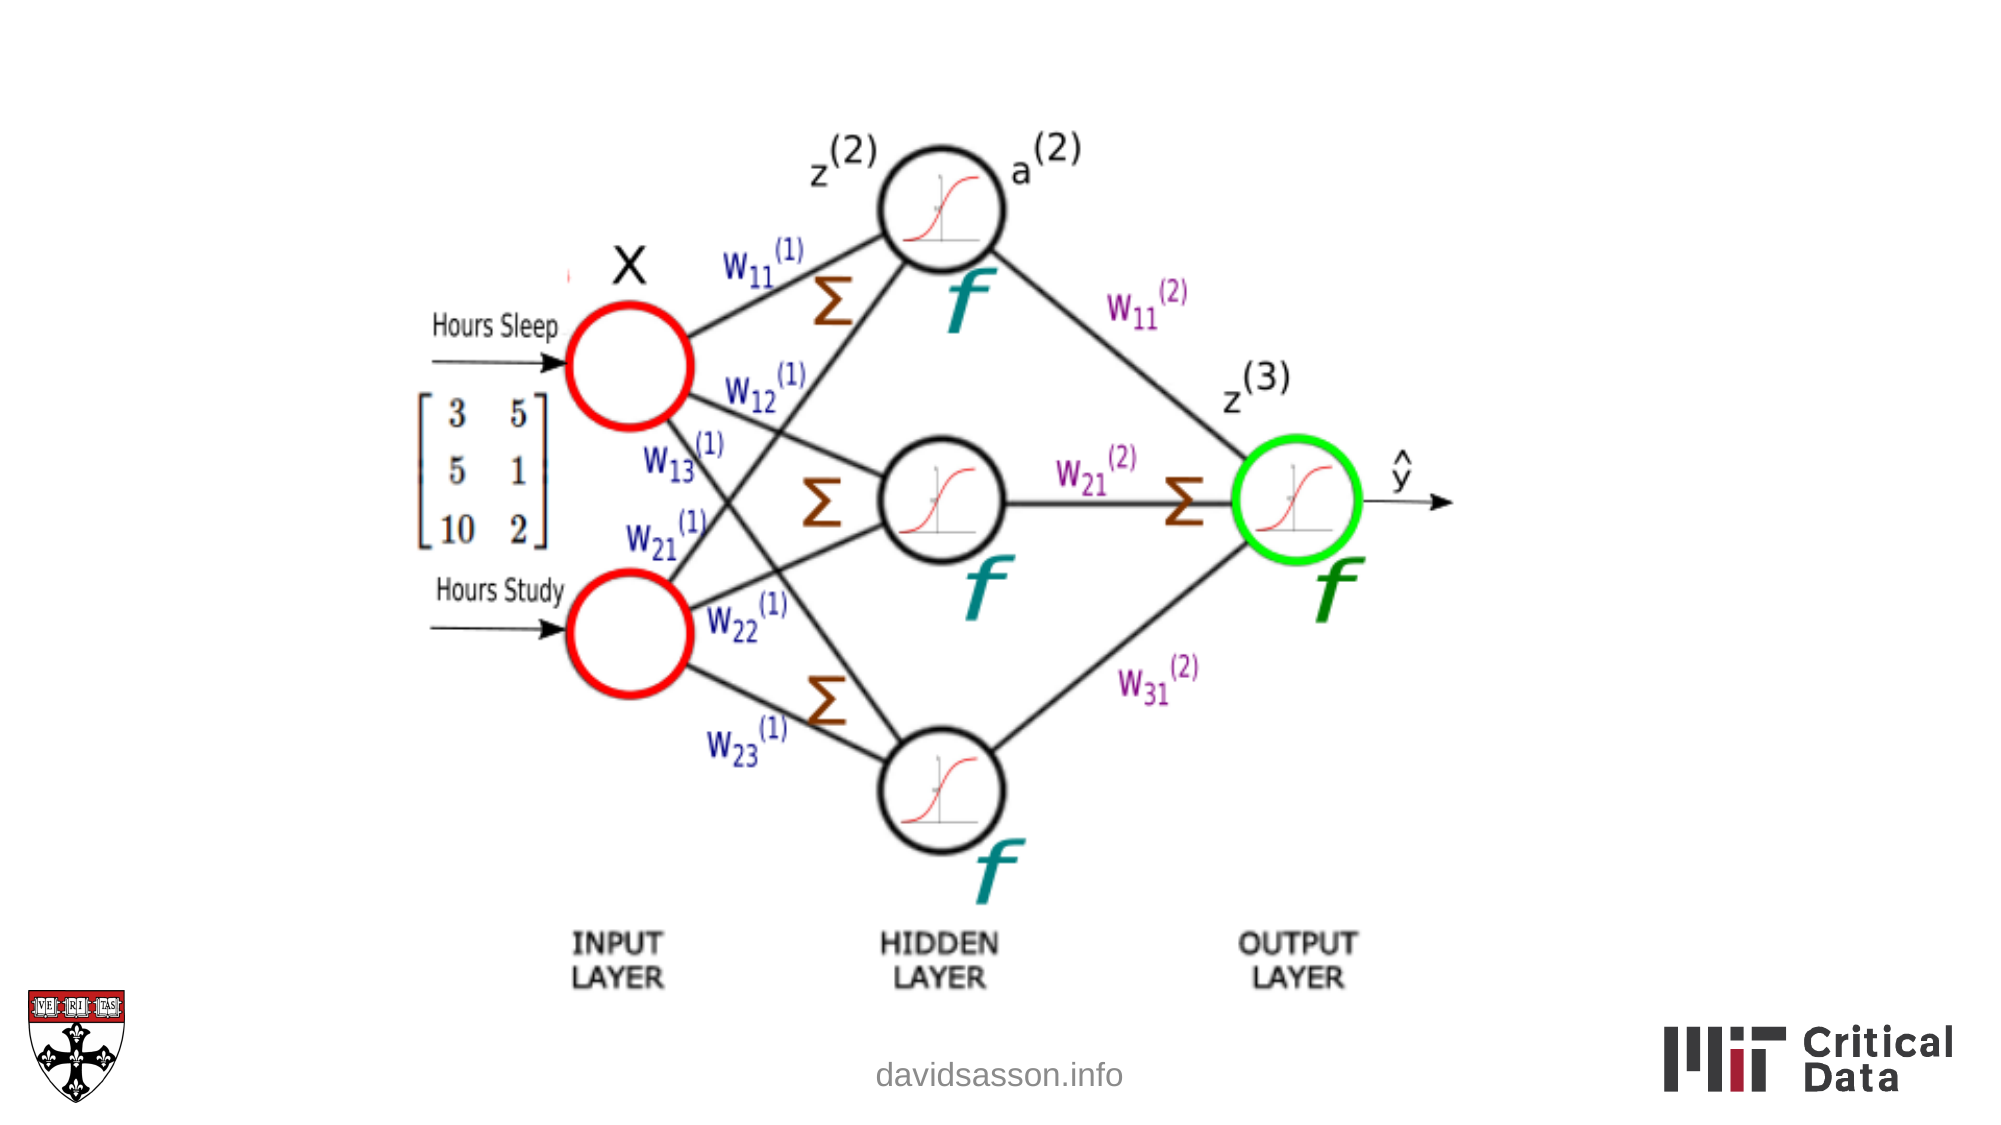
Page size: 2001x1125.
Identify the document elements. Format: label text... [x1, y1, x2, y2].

picture [28, 990, 125, 1103]
picture [1664, 1024, 1952, 1092]
footer davidsasson.info [662, 1043, 1338, 1103]
picture [395, 100, 1458, 1043]
